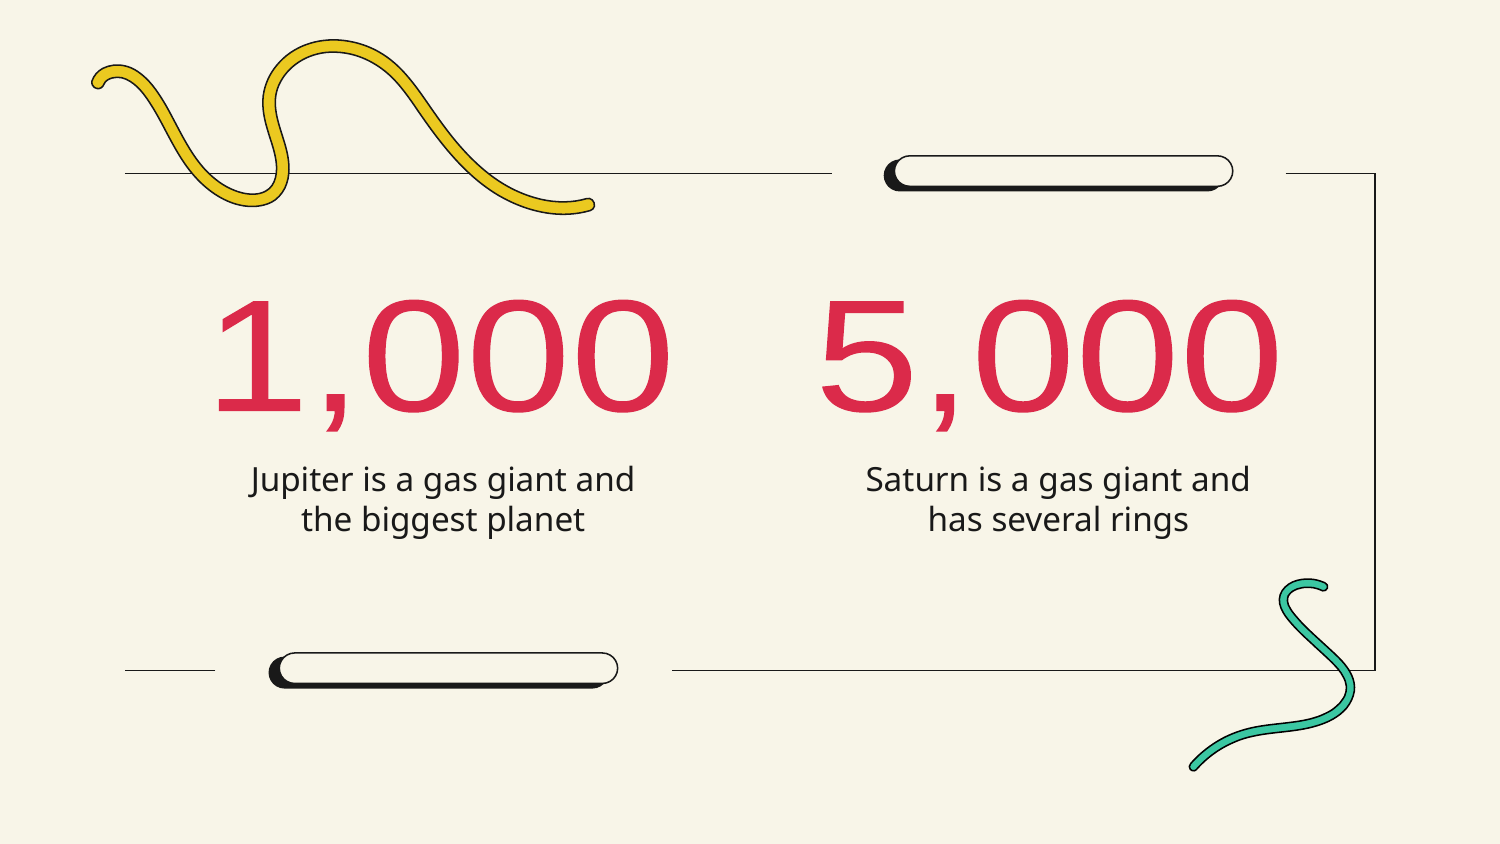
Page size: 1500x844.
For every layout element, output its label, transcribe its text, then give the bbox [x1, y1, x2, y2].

subtitle Jupiter is a gas giant and the biggest planet [218, 457, 668, 539]
subtitle Saturn is a gas giant and has several rings [834, 457, 1284, 539]
